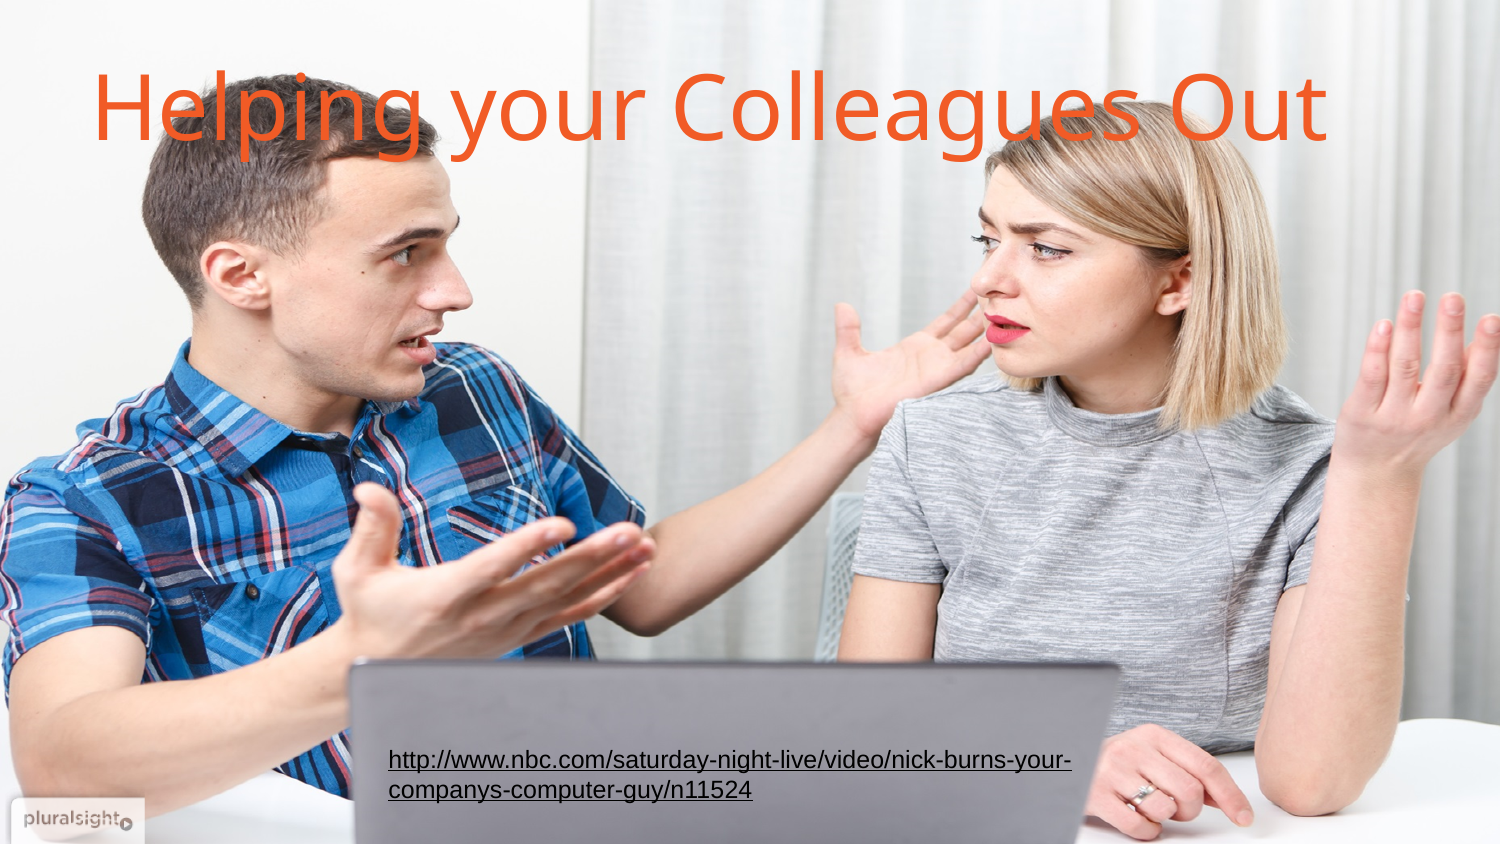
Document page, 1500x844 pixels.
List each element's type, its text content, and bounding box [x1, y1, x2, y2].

text_box http://www.nbc.com/saturday-night-live/video/nick-burns-your-companys-computer-guy/n11524 [373, 736, 1127, 811]
title Helping your Colleagues Out [74, 33, 1426, 175]
picture [0, 0, 1500, 844]
